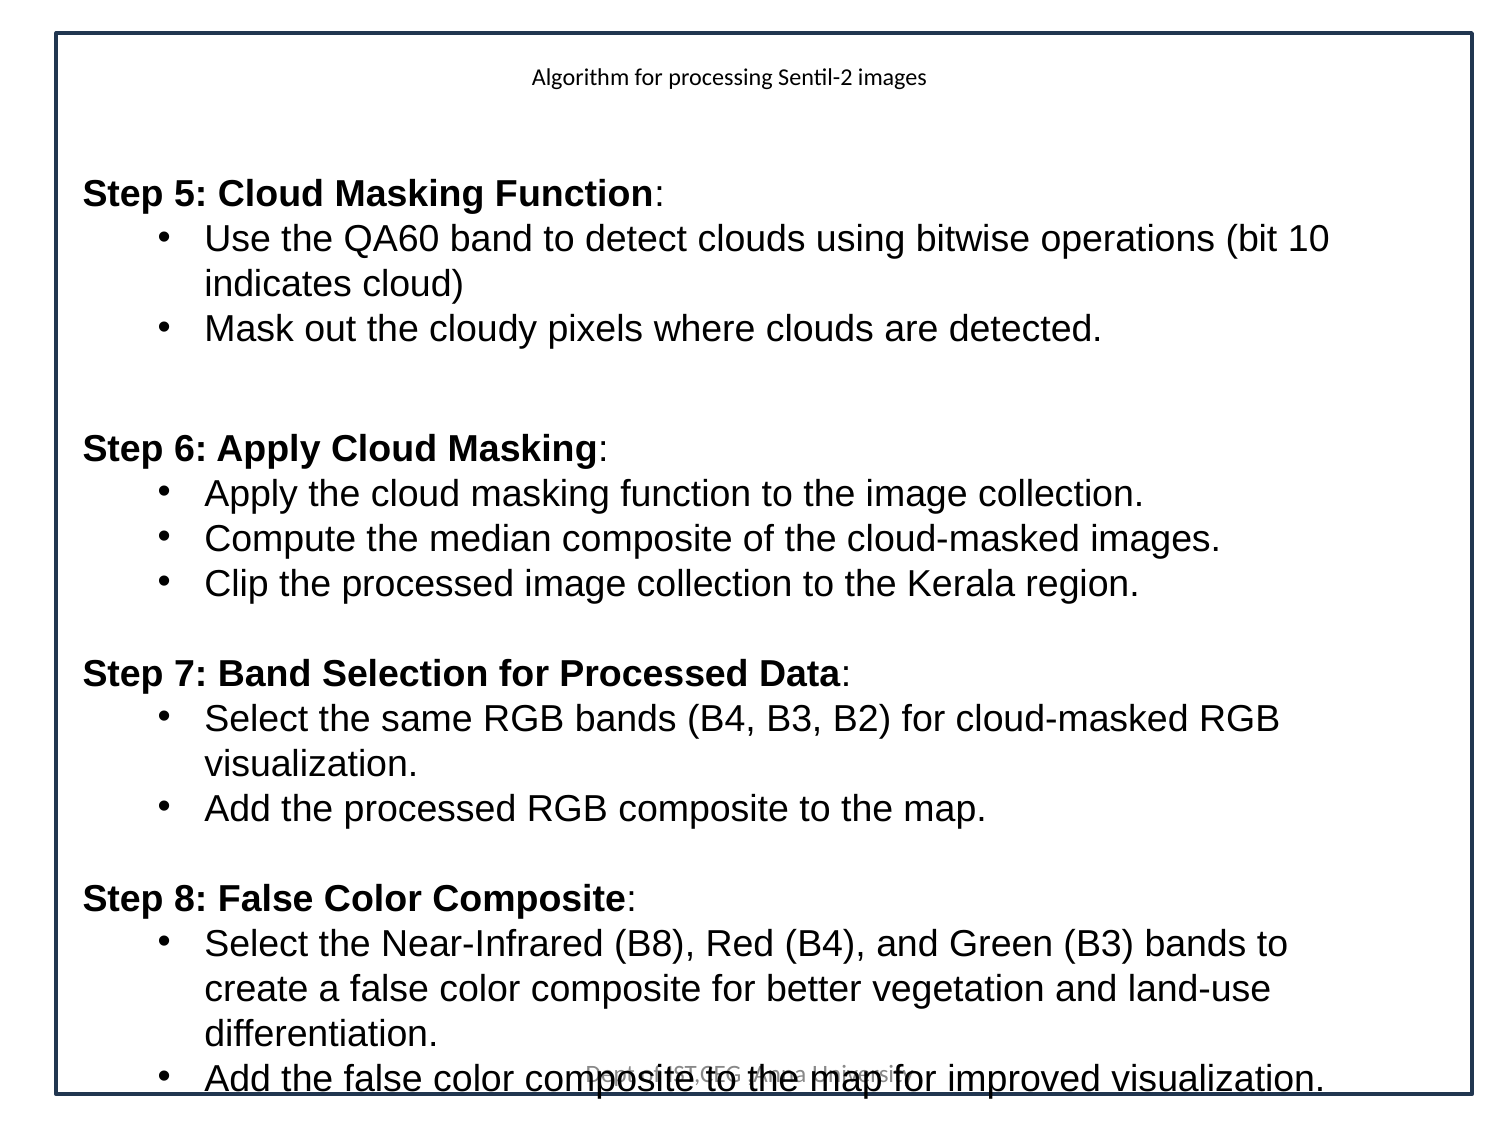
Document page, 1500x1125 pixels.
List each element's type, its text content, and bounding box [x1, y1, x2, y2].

text_box [56, 33, 1472, 1095]
list Step 5: Cloud Masking Function: Use the QA60 band to detect clouds using bitwise operations (bit 10 indicates cloud) Mask out the cloudy pixels where clouds are detected. Step 6: Apply Cloud Masking: Apply the cloud masking function to the image collection. Compute the median composite of the cloud-masked images. Clip the processed image collection to the Kerala region. Step 7: Band Selection for Processed Data: Select the same RGB bands (B4, B3, B2) for cloud-masked RGB visualization. Add the processed RGB composite to the map. Step 8: False Color Composite: Select the Near-Infrared (B8), Red (B4), and Green (B3) bands to create a false color composite for better vegetation and land-use differentiation. Add the false color composite to the map for improved visualization. [74, 148, 1406, 1119]
